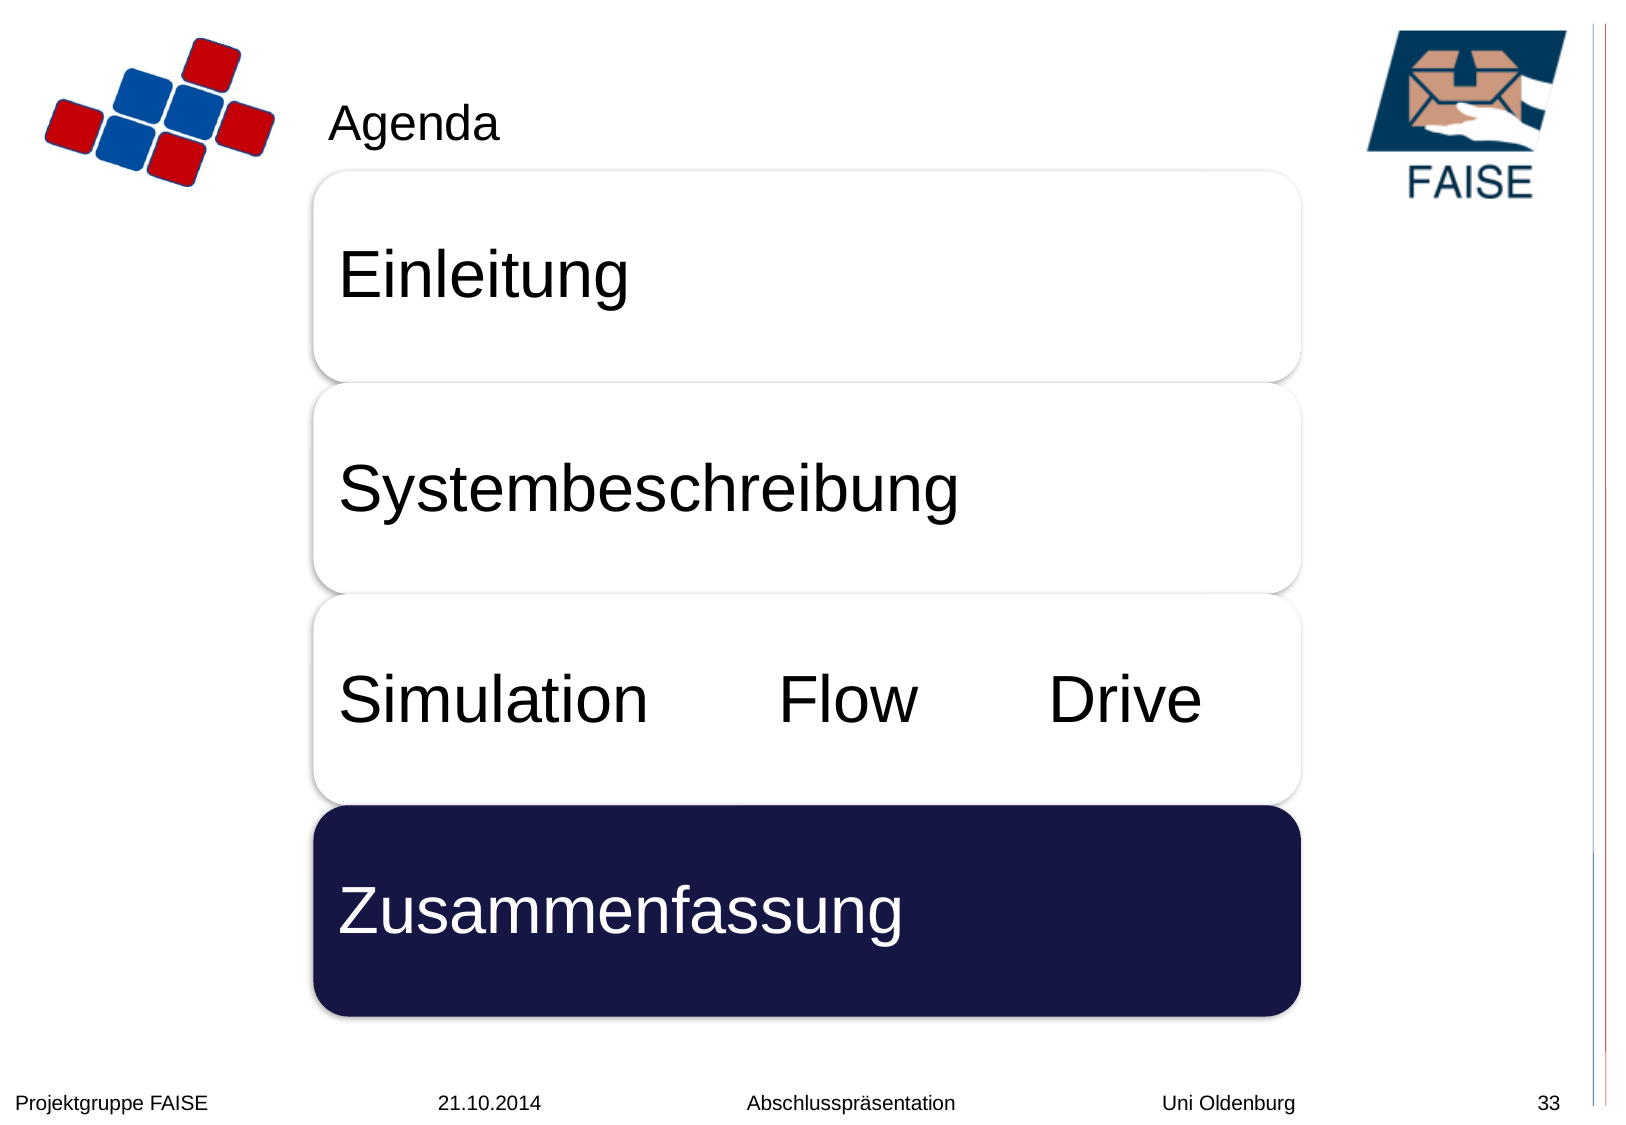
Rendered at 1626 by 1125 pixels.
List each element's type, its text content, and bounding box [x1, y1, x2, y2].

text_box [313, 171, 1302, 1017]
picture [44, 38, 288, 187]
picture [1364, 23, 1575, 210]
footer Projektgruppe FAISE 21.10.2014 Abschlusspräsentation Uni Oldenburg [0, 1082, 1530, 1125]
slide_number 33 [1530, 1082, 1576, 1119]
title Agenda [313, 44, 1544, 197]
